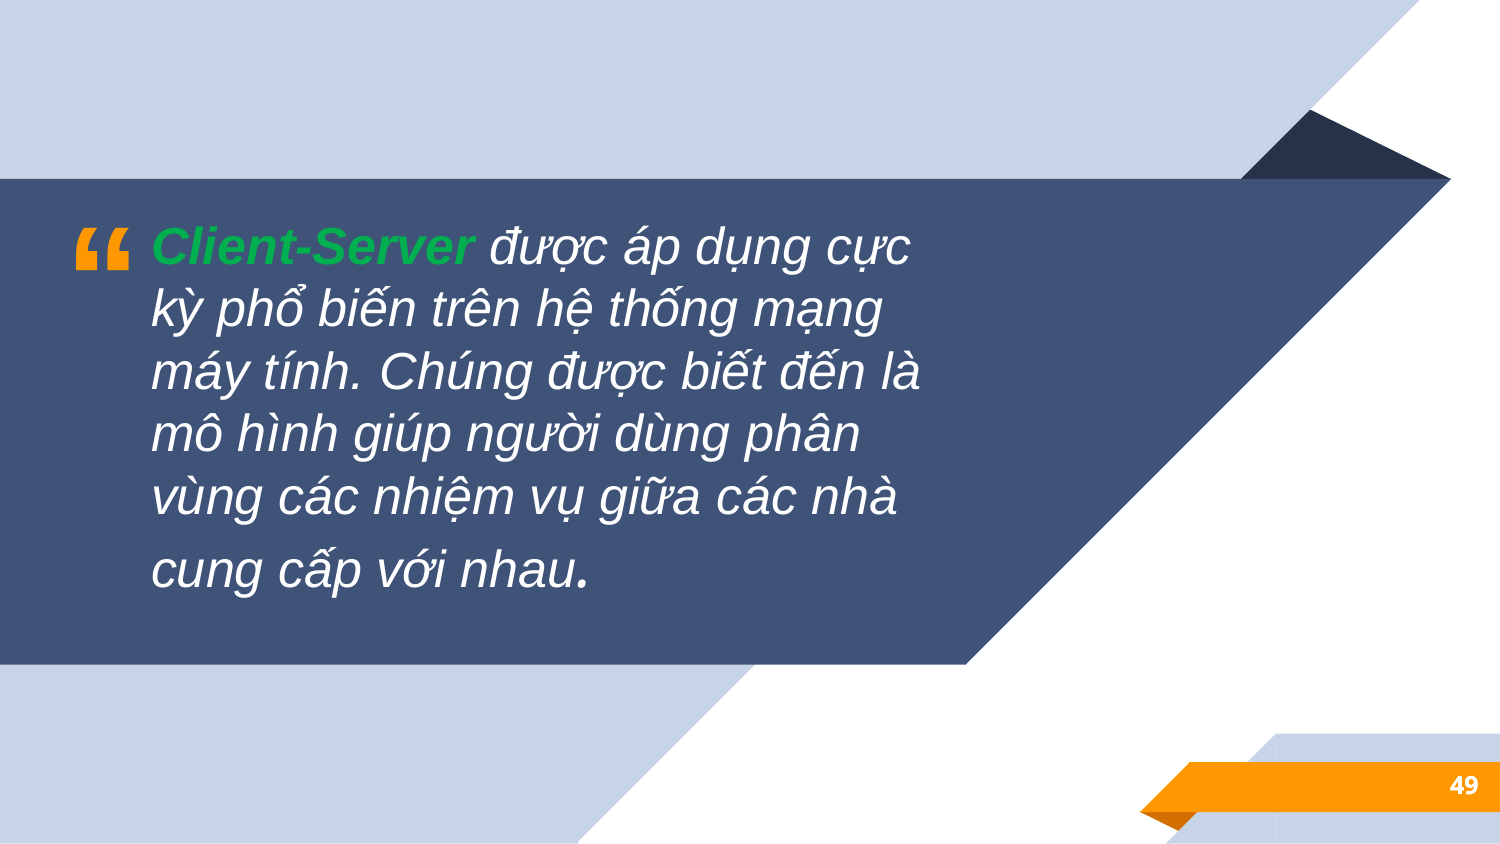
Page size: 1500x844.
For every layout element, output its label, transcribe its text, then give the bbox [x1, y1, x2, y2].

list Client-Server được áp dụng cực kỳ phổ biến trên hệ thống mạng máy tính. Chúng được biết đến là mô hình giúp người dùng phân vùng các nhiệm vụ giữa các nhà cung cấp với nhau. [136, 197, 972, 648]
slide_number 49 [1249, 760, 1494, 813]
